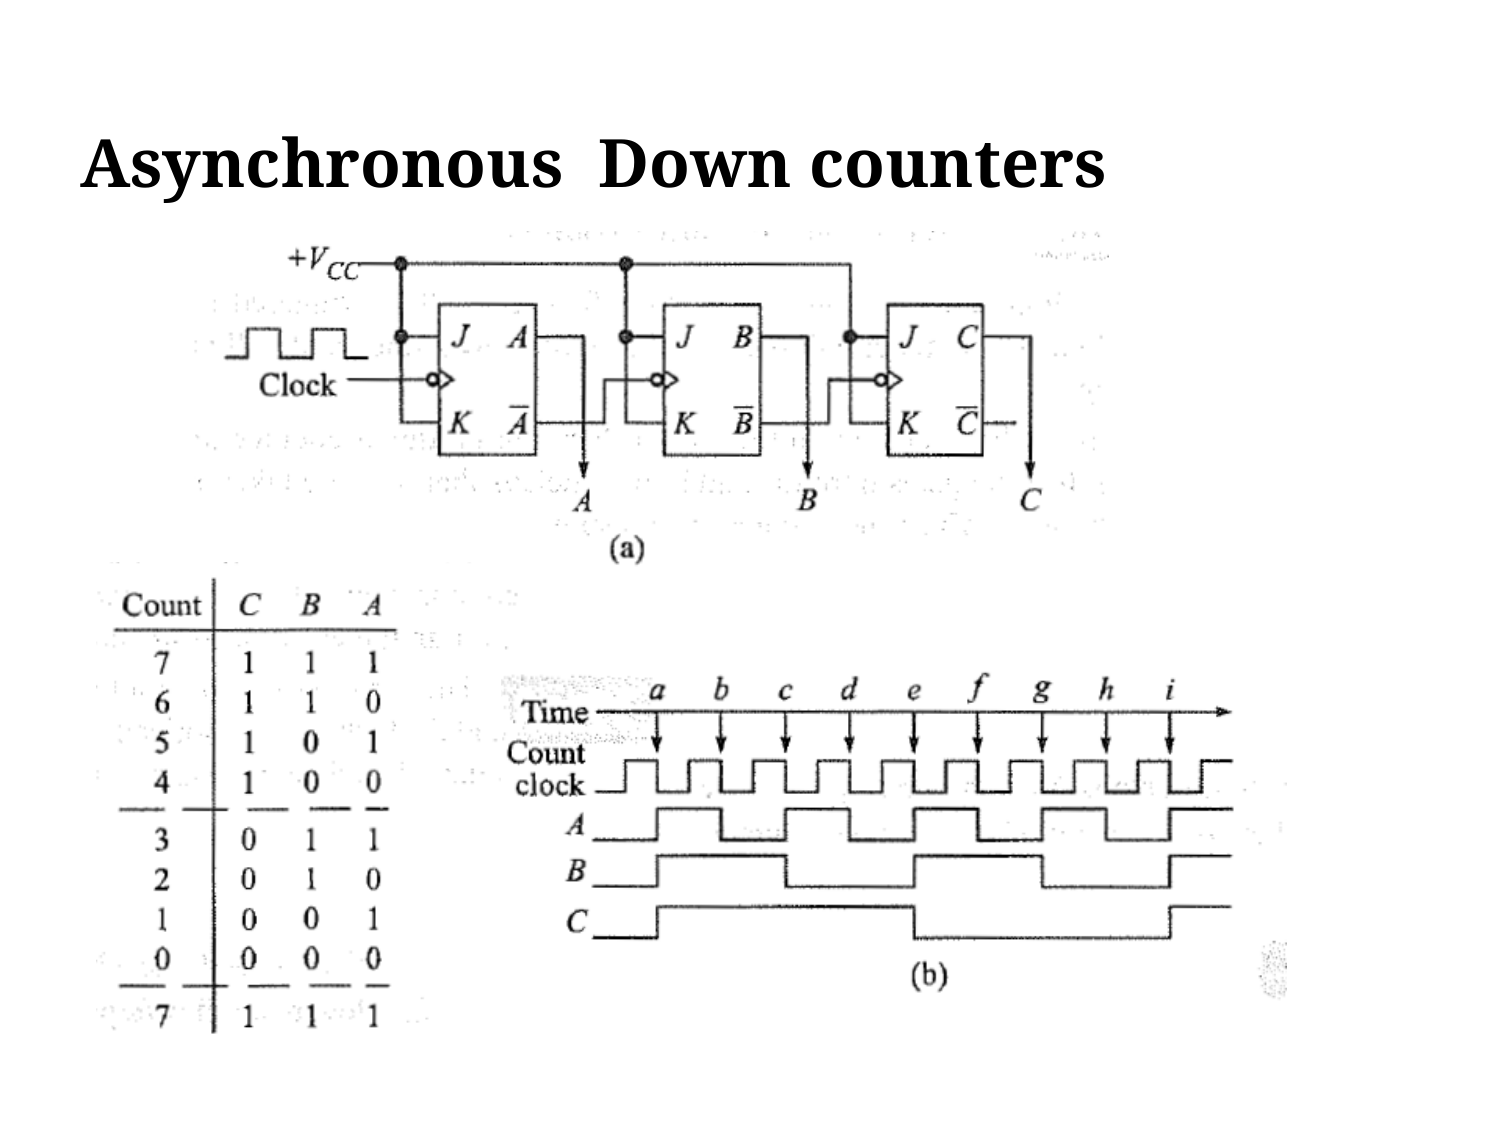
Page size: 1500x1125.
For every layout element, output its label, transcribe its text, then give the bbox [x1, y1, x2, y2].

picture [95, 231, 1287, 1073]
list Asynchronous Down counters [64, 113, 1415, 857]
